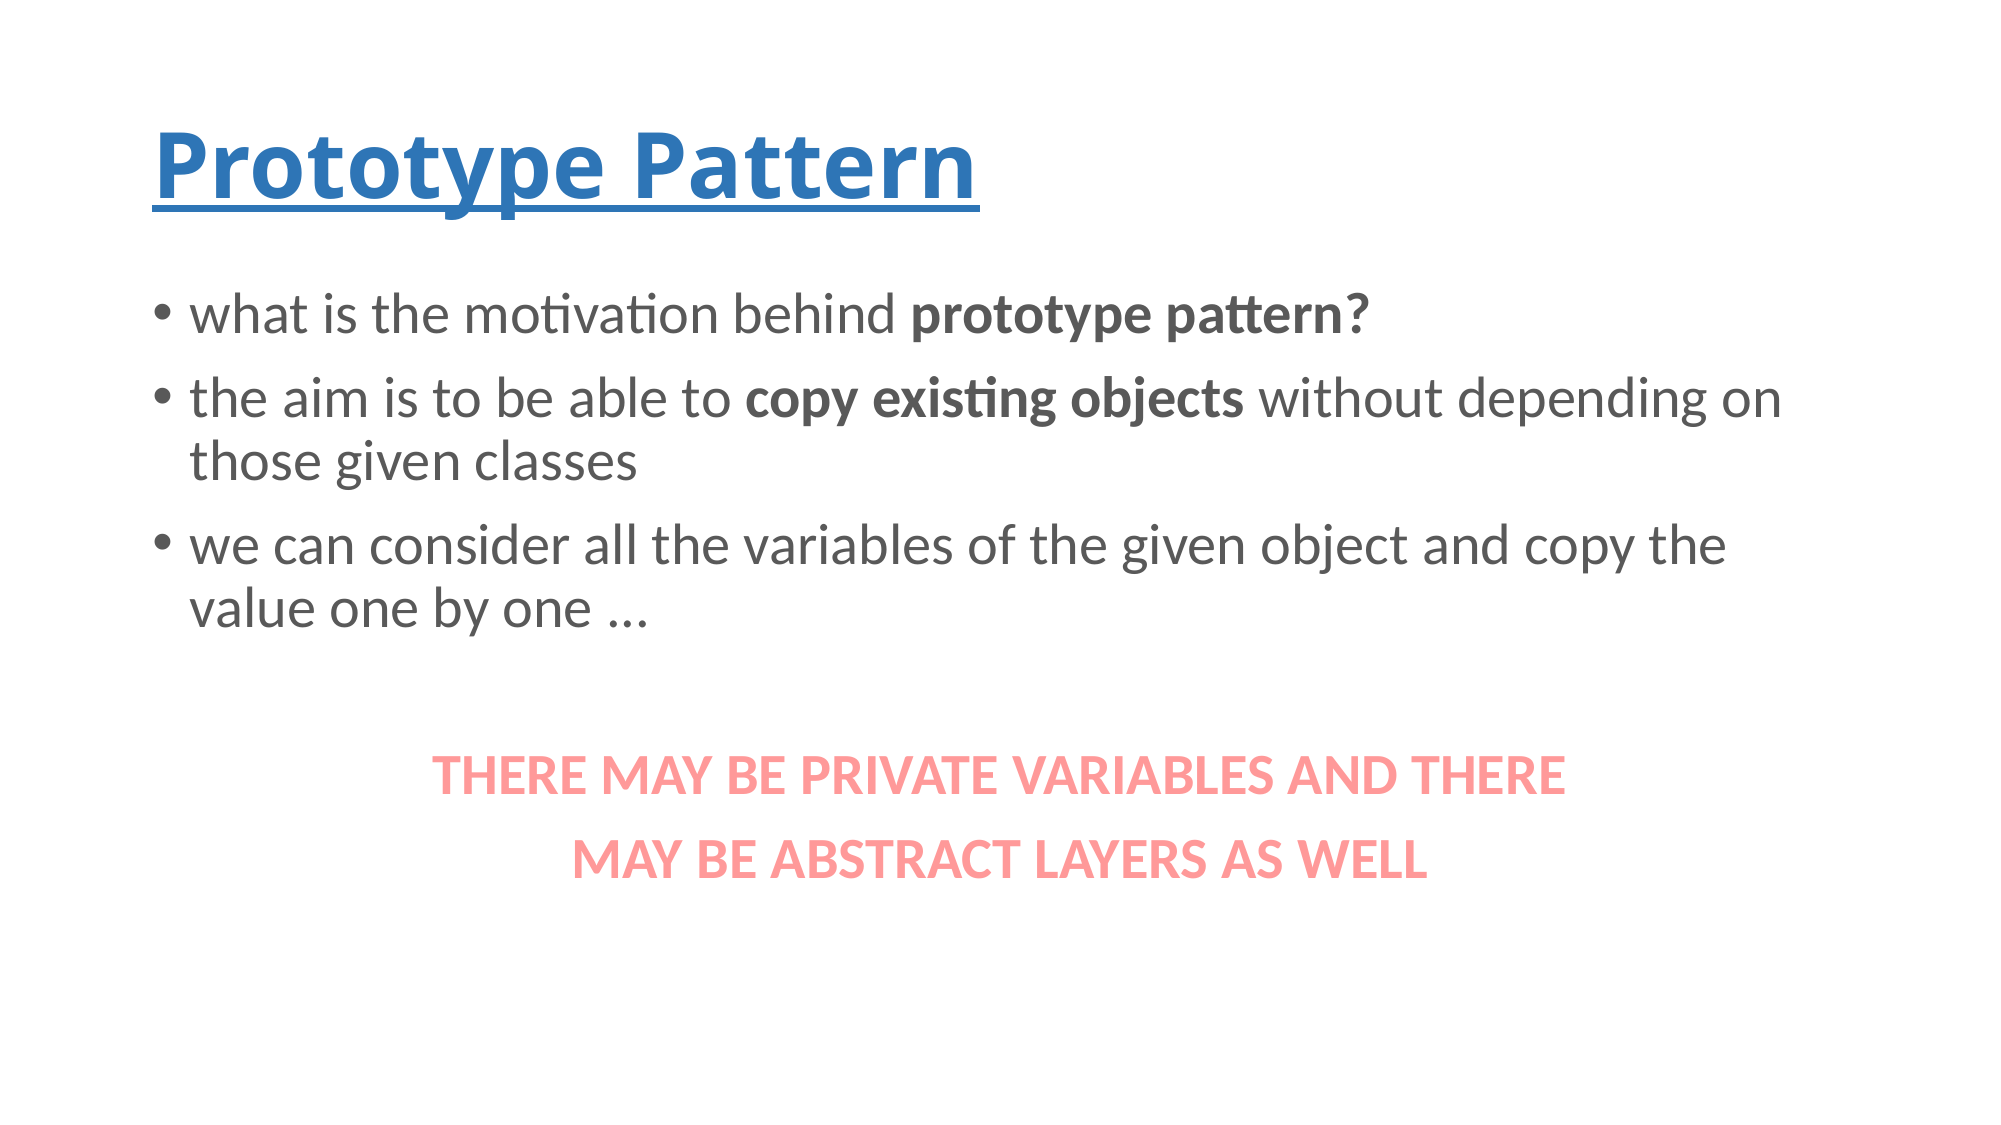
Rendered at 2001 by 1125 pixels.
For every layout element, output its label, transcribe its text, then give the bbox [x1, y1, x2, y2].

title Prototype Pattern [137, 59, 1863, 276]
list what is the motivation behind prototype pattern? the aim is to be able to copy existing objects without depending on those given classes we can consider all the variables of the given object and copy the value one by one ... THERE MAY BE PRIVATE VARIABLES AND THERE MAY BE ABSTRACT LAYERS AS WELL [137, 276, 1863, 1077]
